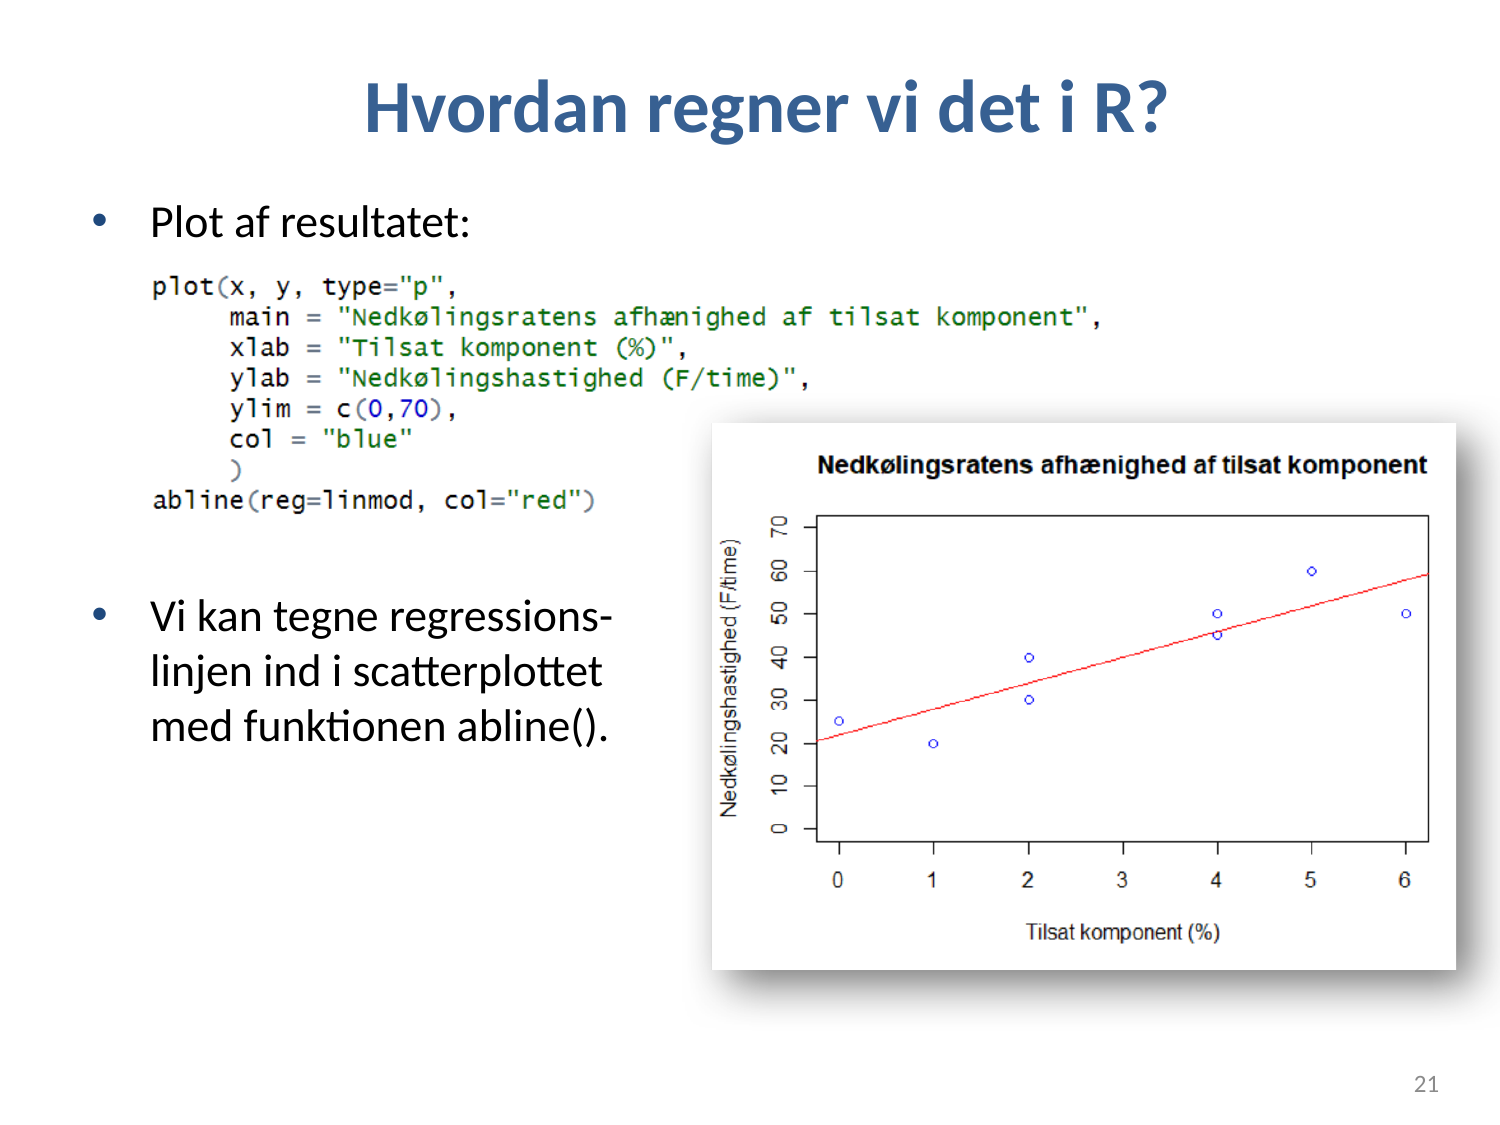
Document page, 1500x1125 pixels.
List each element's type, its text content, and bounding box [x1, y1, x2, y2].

slide_number 21 [1104, 1058, 1455, 1107]
list Plot af resultatet: Vi kan tegne regressions- linjen ind i scatterplottet med funktionen abline(). [76, 184, 1459, 1106]
picture [147, 266, 1457, 970]
title Hvordan regner vi det i R? [76, 45, 1459, 161]
slide_number 130 [144, 269, 1459, 1010]
